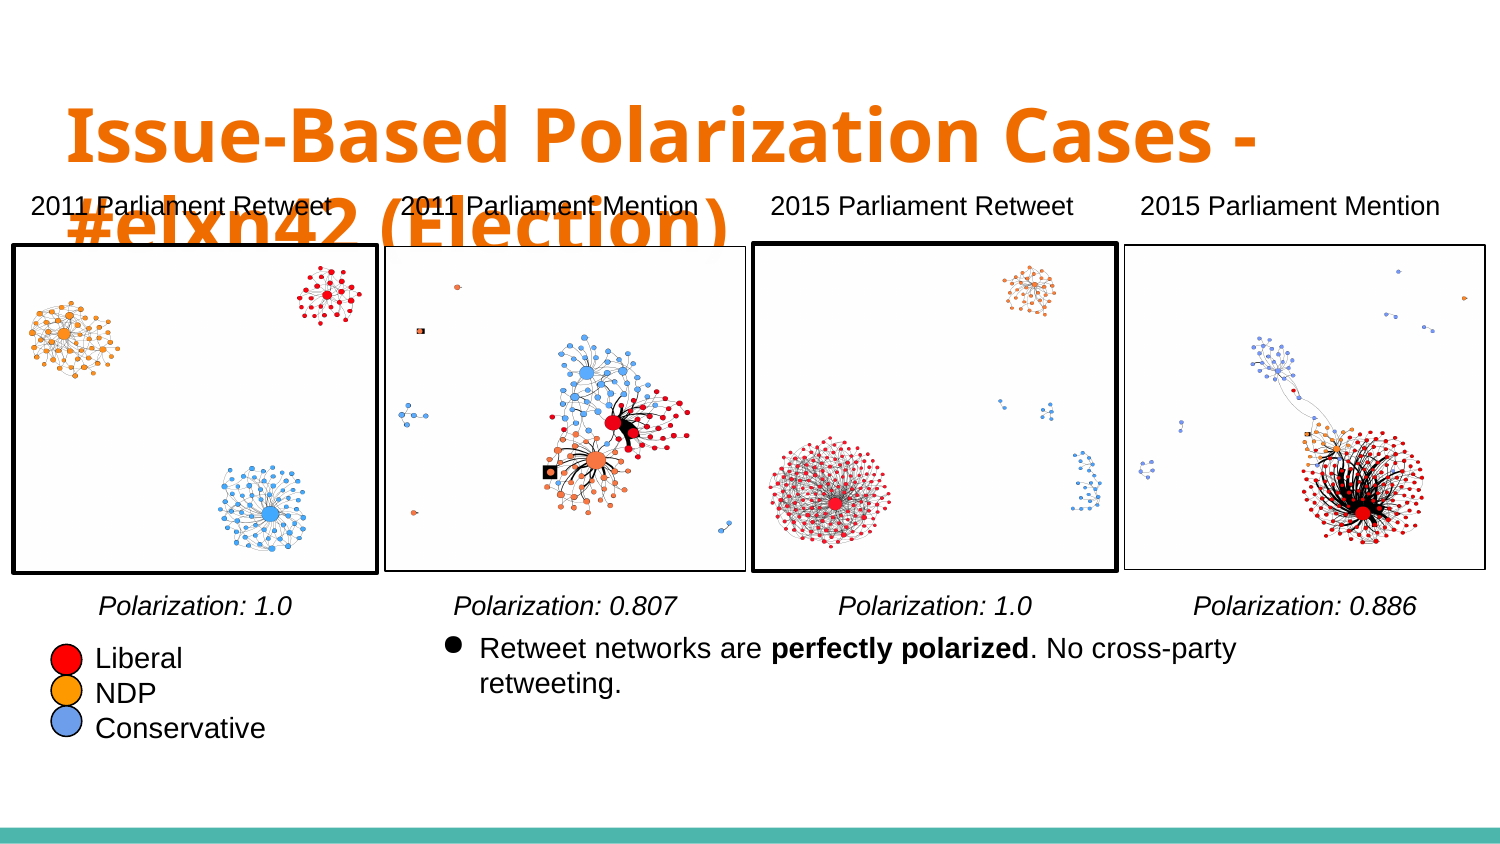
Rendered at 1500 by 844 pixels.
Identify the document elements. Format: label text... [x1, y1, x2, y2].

text_box 2011 Parliament Mention [385, 172, 745, 246]
title Issue-Based Polarization Cases - #elxn42 (Election) [51, 72, 1449, 189]
text_box 2015 Parliament Retweet [755, 172, 1115, 245]
text_box Polarization: 0.807 [385, 578, 745, 648]
picture [385, 247, 745, 571]
text_box Retweet networks are perfectly polarized. No cross-party retweeting. [389, 614, 1321, 815]
picture [755, 245, 1115, 569]
text_box Polarization: 1.0 [15, 578, 375, 648]
text_box Polarization: 0.886 [1125, 576, 1485, 648]
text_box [50, 624, 304, 737]
picture [15, 247, 375, 571]
text_box 2015 Parliament Mention [1125, 172, 1485, 245]
text_box Polarization: 1.0 [755, 576, 1115, 648]
picture [1125, 245, 1485, 569]
text_box 2011 Parliament Retweet [15, 172, 375, 246]
